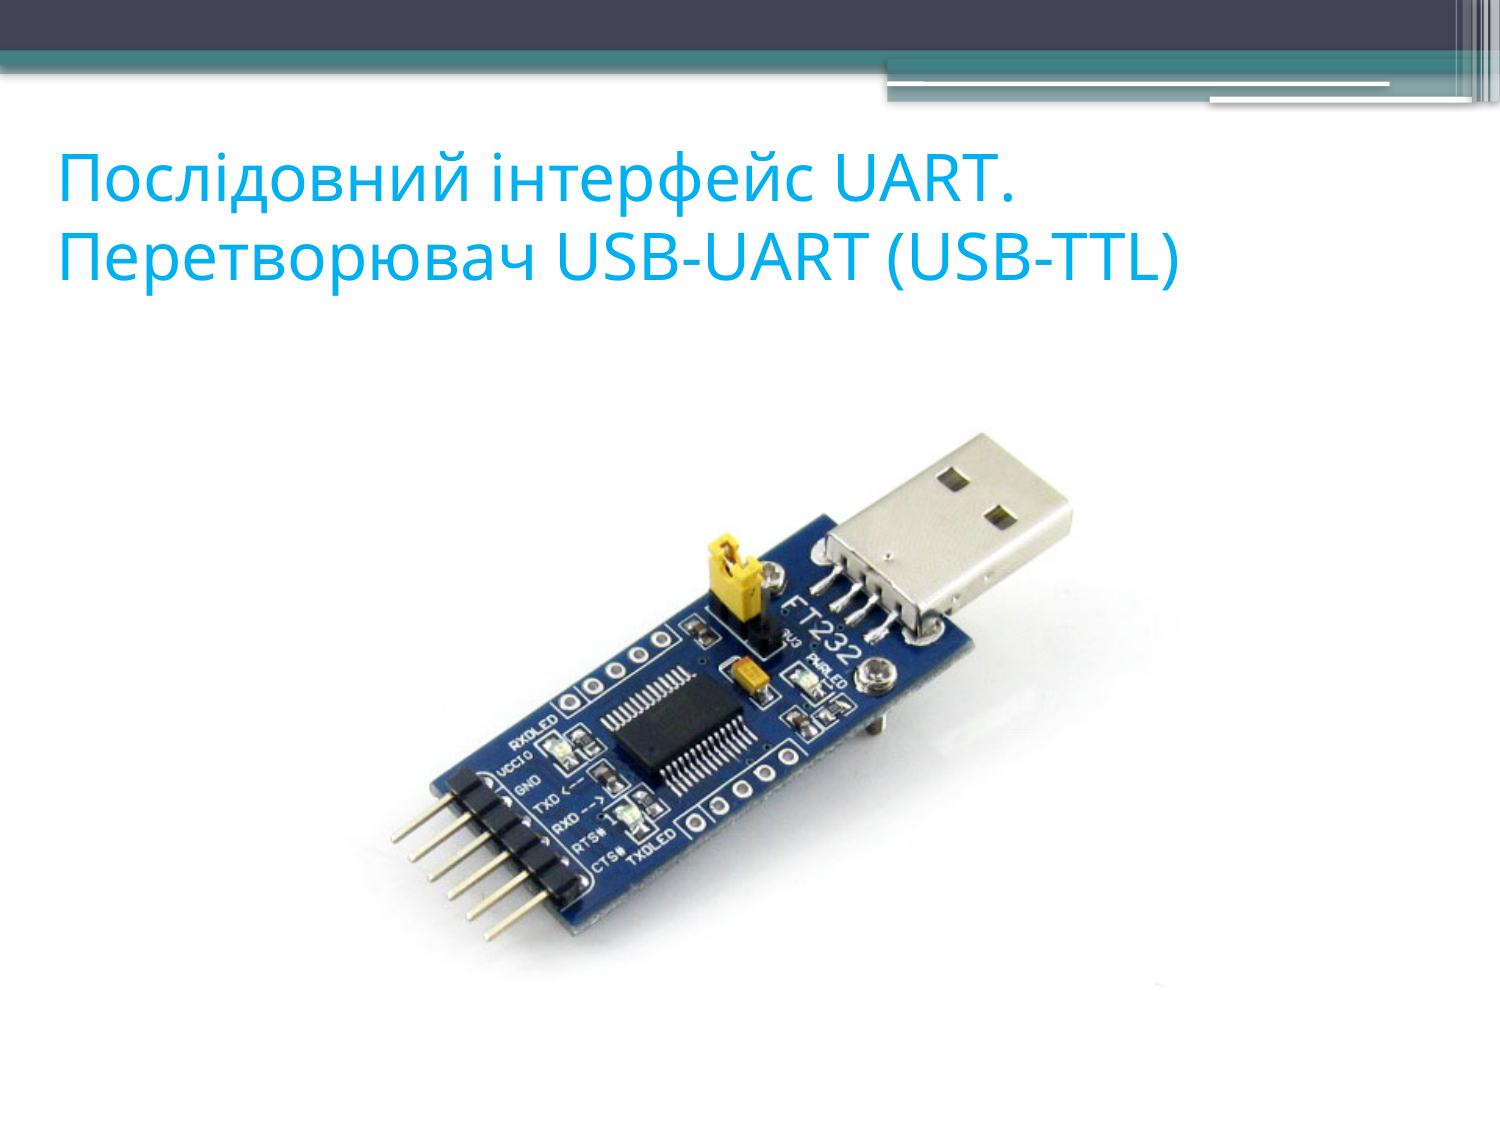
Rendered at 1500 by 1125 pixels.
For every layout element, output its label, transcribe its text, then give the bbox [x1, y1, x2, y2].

title Послідовний інтерфейс UART. Перетворювач USB-UART (USB-TTL) [41, 127, 1436, 303]
picture [241, 337, 1207, 1062]
